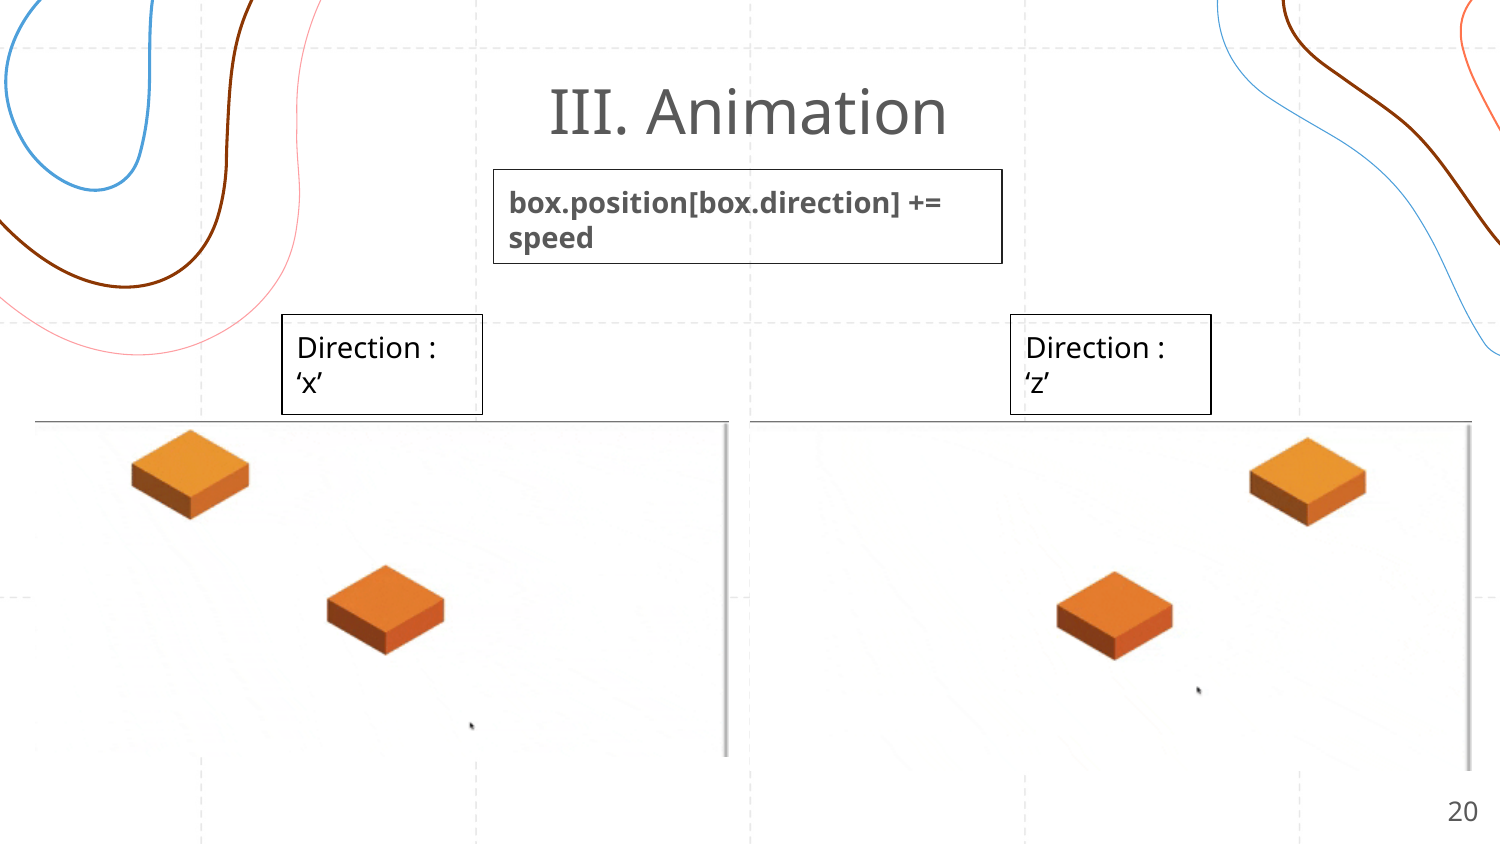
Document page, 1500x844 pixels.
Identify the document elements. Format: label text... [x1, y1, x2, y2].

title III. Animation [117, 56, 1383, 151]
text_box Direction : ‘z’ [1010, 314, 1211, 415]
picture [35, 421, 729, 757]
text_box Direction : ‘x’ [281, 314, 483, 415]
picture [749, 421, 1472, 771]
list box.position[box.direction] += speed [493, 169, 1003, 264]
slide_number ‹#› [1403, 779, 1494, 844]
